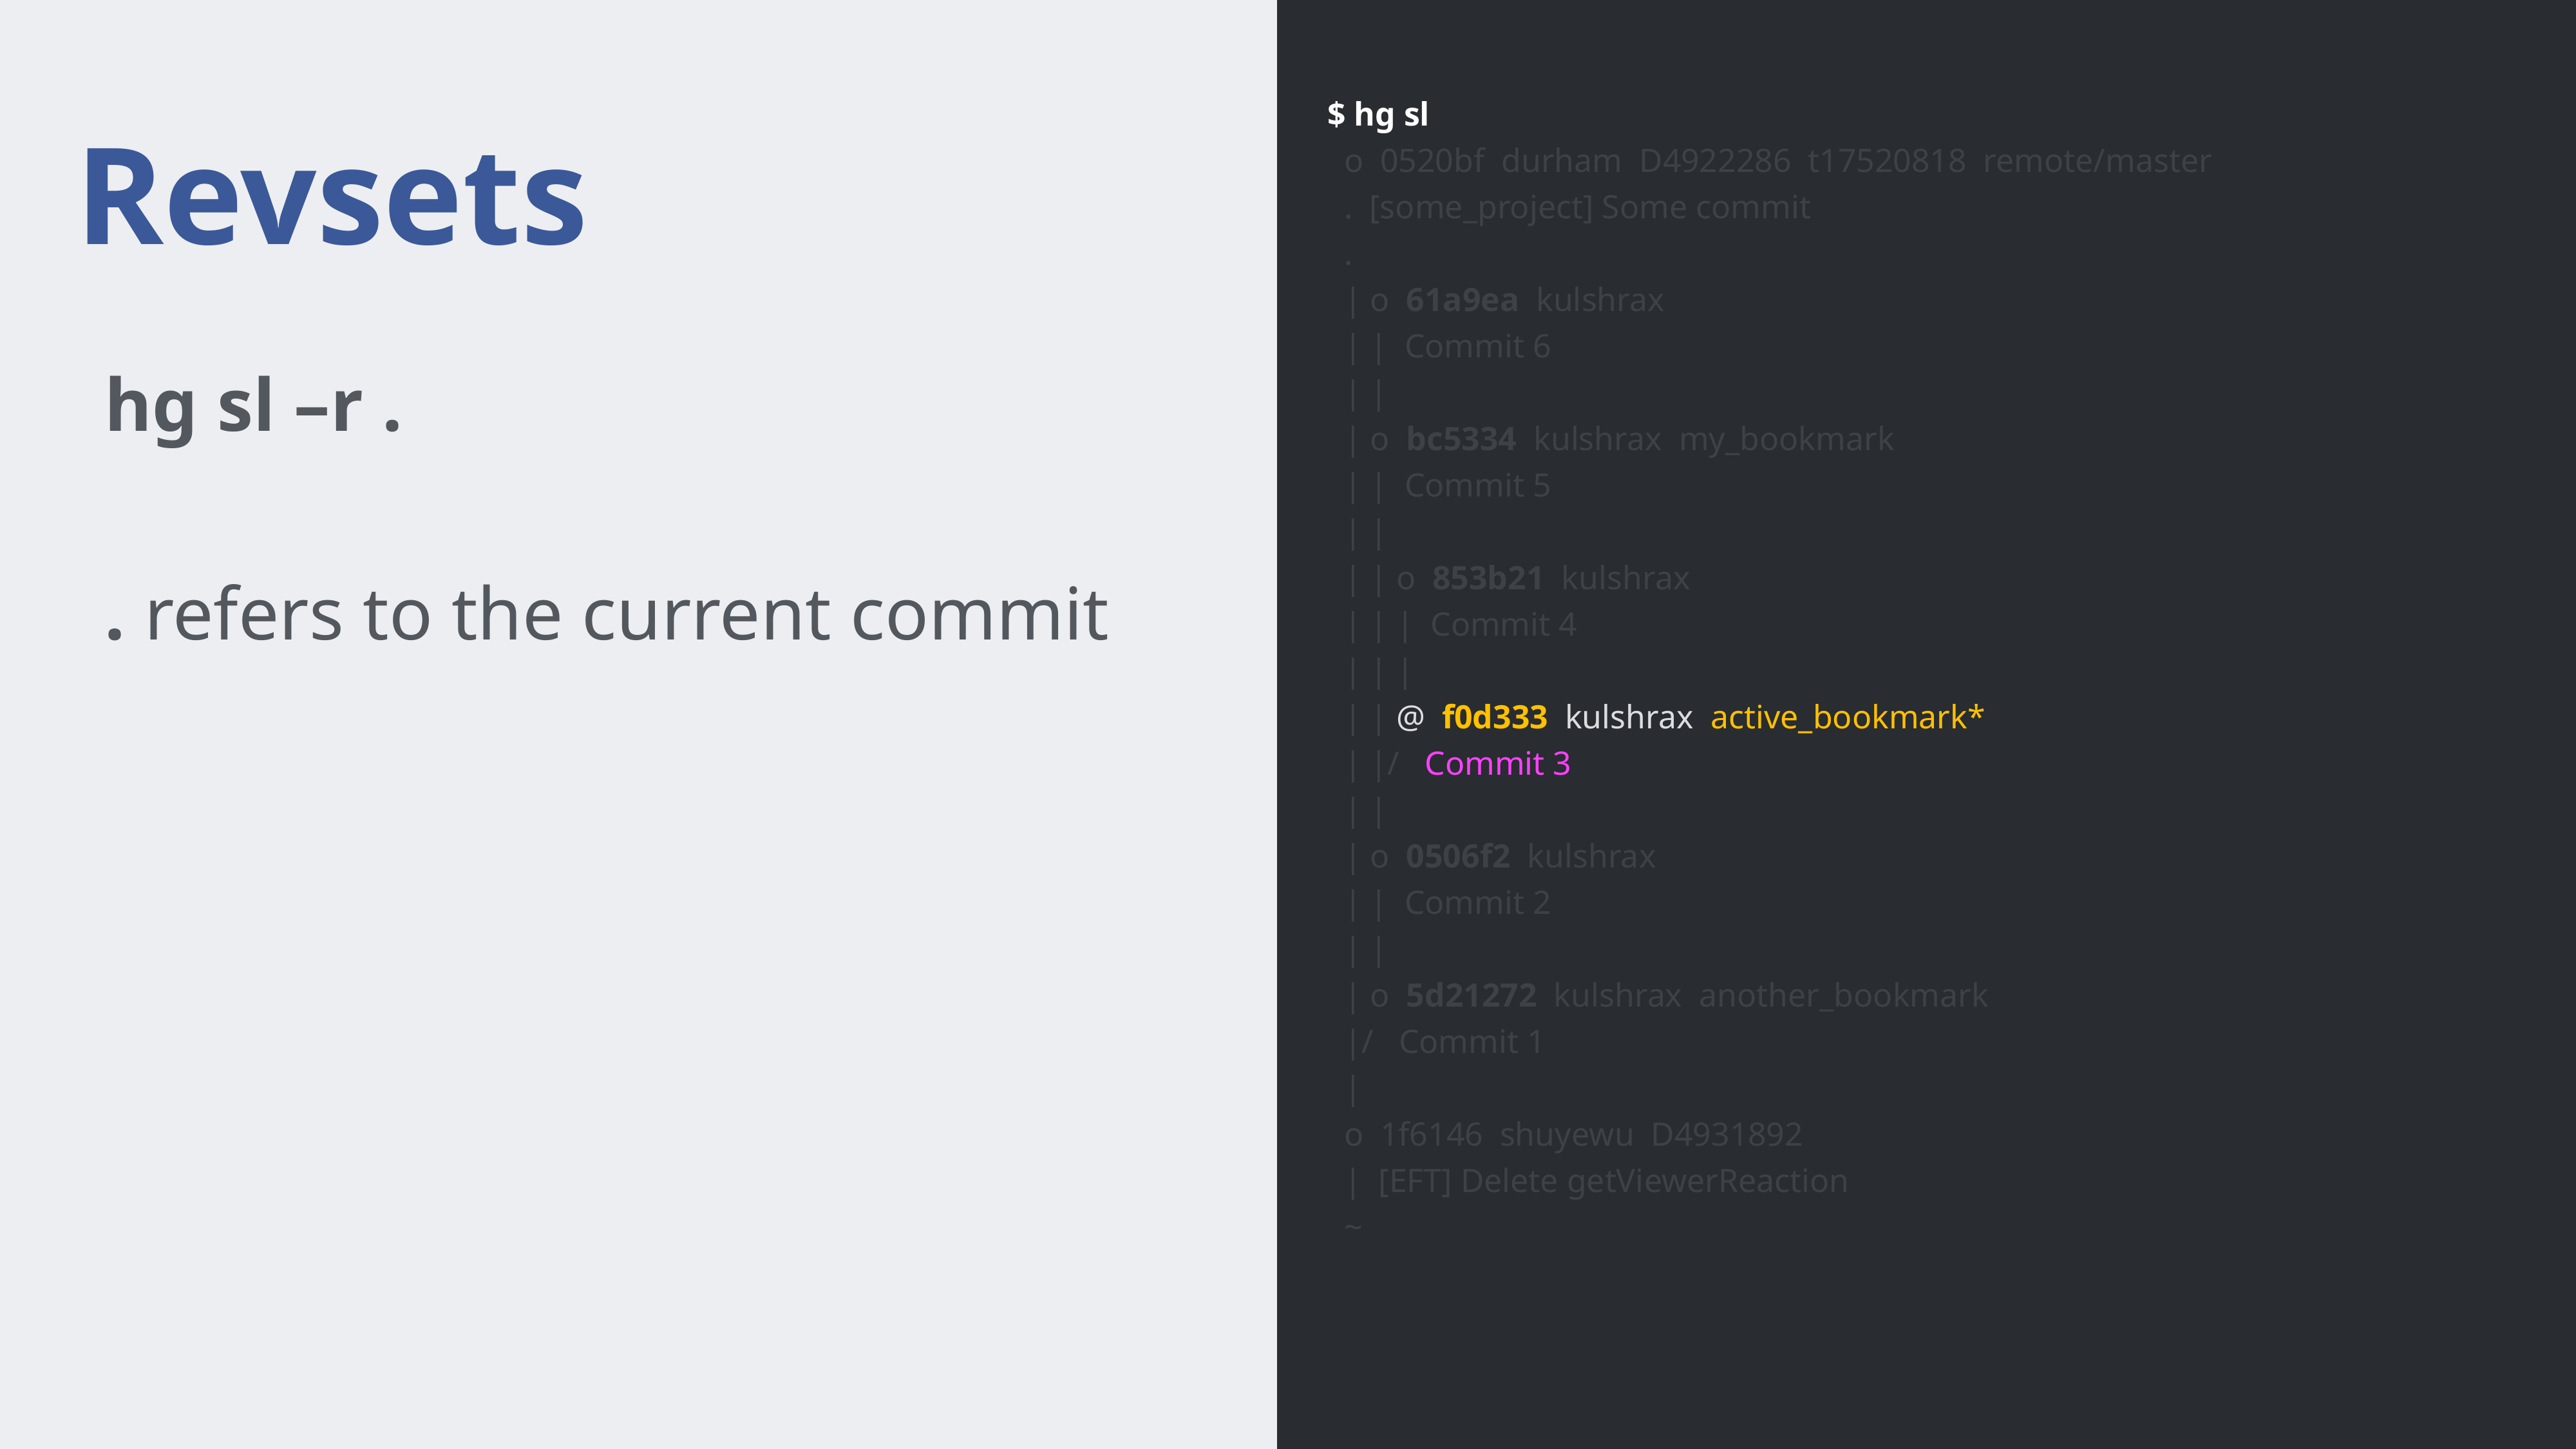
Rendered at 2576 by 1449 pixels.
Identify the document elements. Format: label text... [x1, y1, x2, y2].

text_box [1277, 0, 2576, 1449]
list hg sl –r . . refers to the current commit [56, 341, 1233, 1059]
text_box $ hg sl o 0520bf durham D4922286 t17520818 remote/master . [some_project] Some commit . | o 61a9ea kulshrax | | Commit 6 | | | o bc5334 kulshrax my_bookmark | | Commit 5 | | | | o 853b21 kulshrax | | | Commit 4 | | | | | @ f0d333 kulshrax active_bookmark* | |/ Commit 3 | | | o 0506f2 kulshrax | | Commit 2 | | | o 5d21272 kulshrax another_bookmark |/ Commit 1 | o 1f6146 shuyewu D4931892 | [EFT] Delete getViewerReaction ~ [1308, 76, 2481, 1373]
title Revsets [75, 109, 1214, 305]
